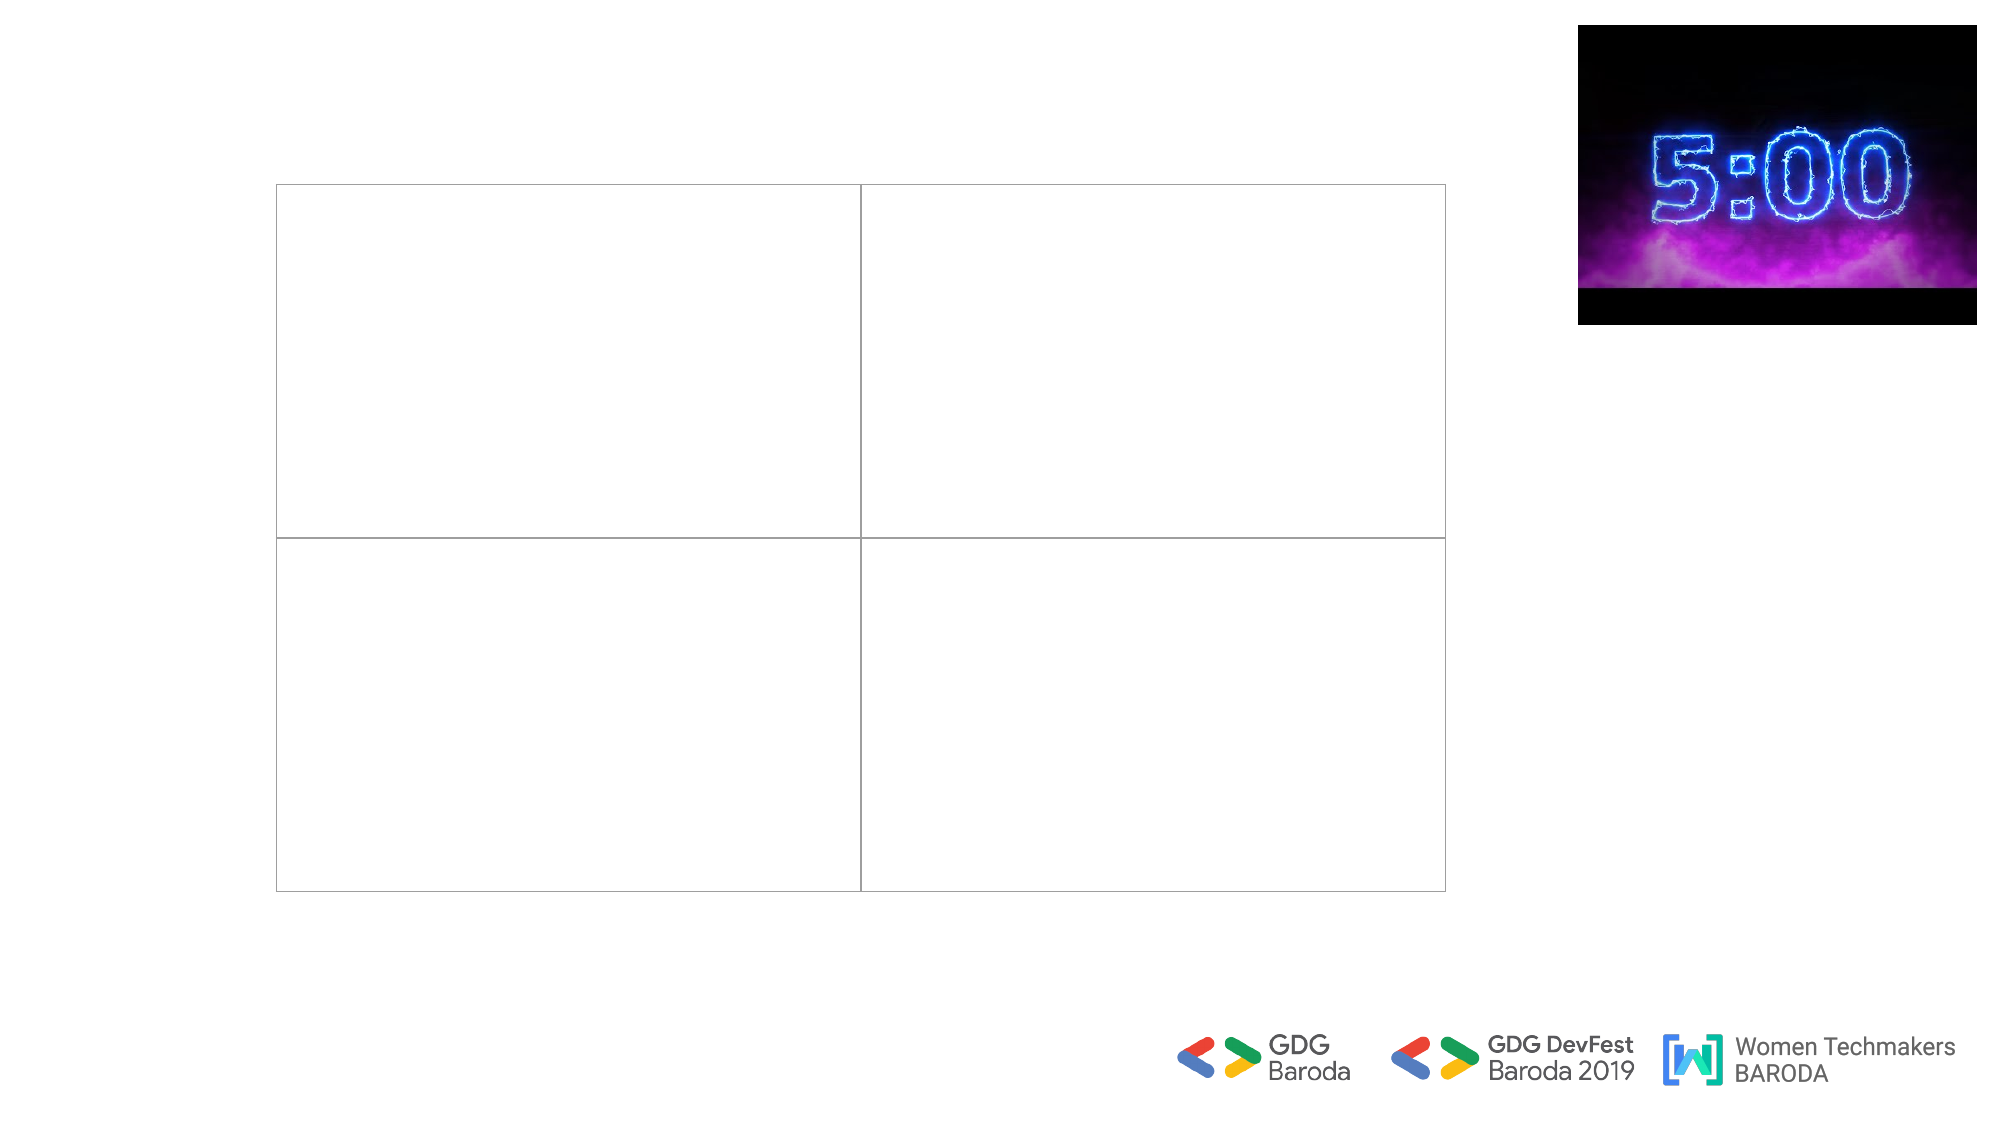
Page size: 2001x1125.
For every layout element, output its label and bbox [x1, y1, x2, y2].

table_header [277, 185, 860, 537]
picture [1177, 1032, 1351, 1087]
table_cell [277, 539, 860, 891]
table_cell [862, 539, 1445, 891]
picture [1662, 1032, 1957, 1087]
picture [1391, 1032, 1635, 1087]
table_header [862, 185, 1445, 537]
picture [1577, 25, 1977, 325]
